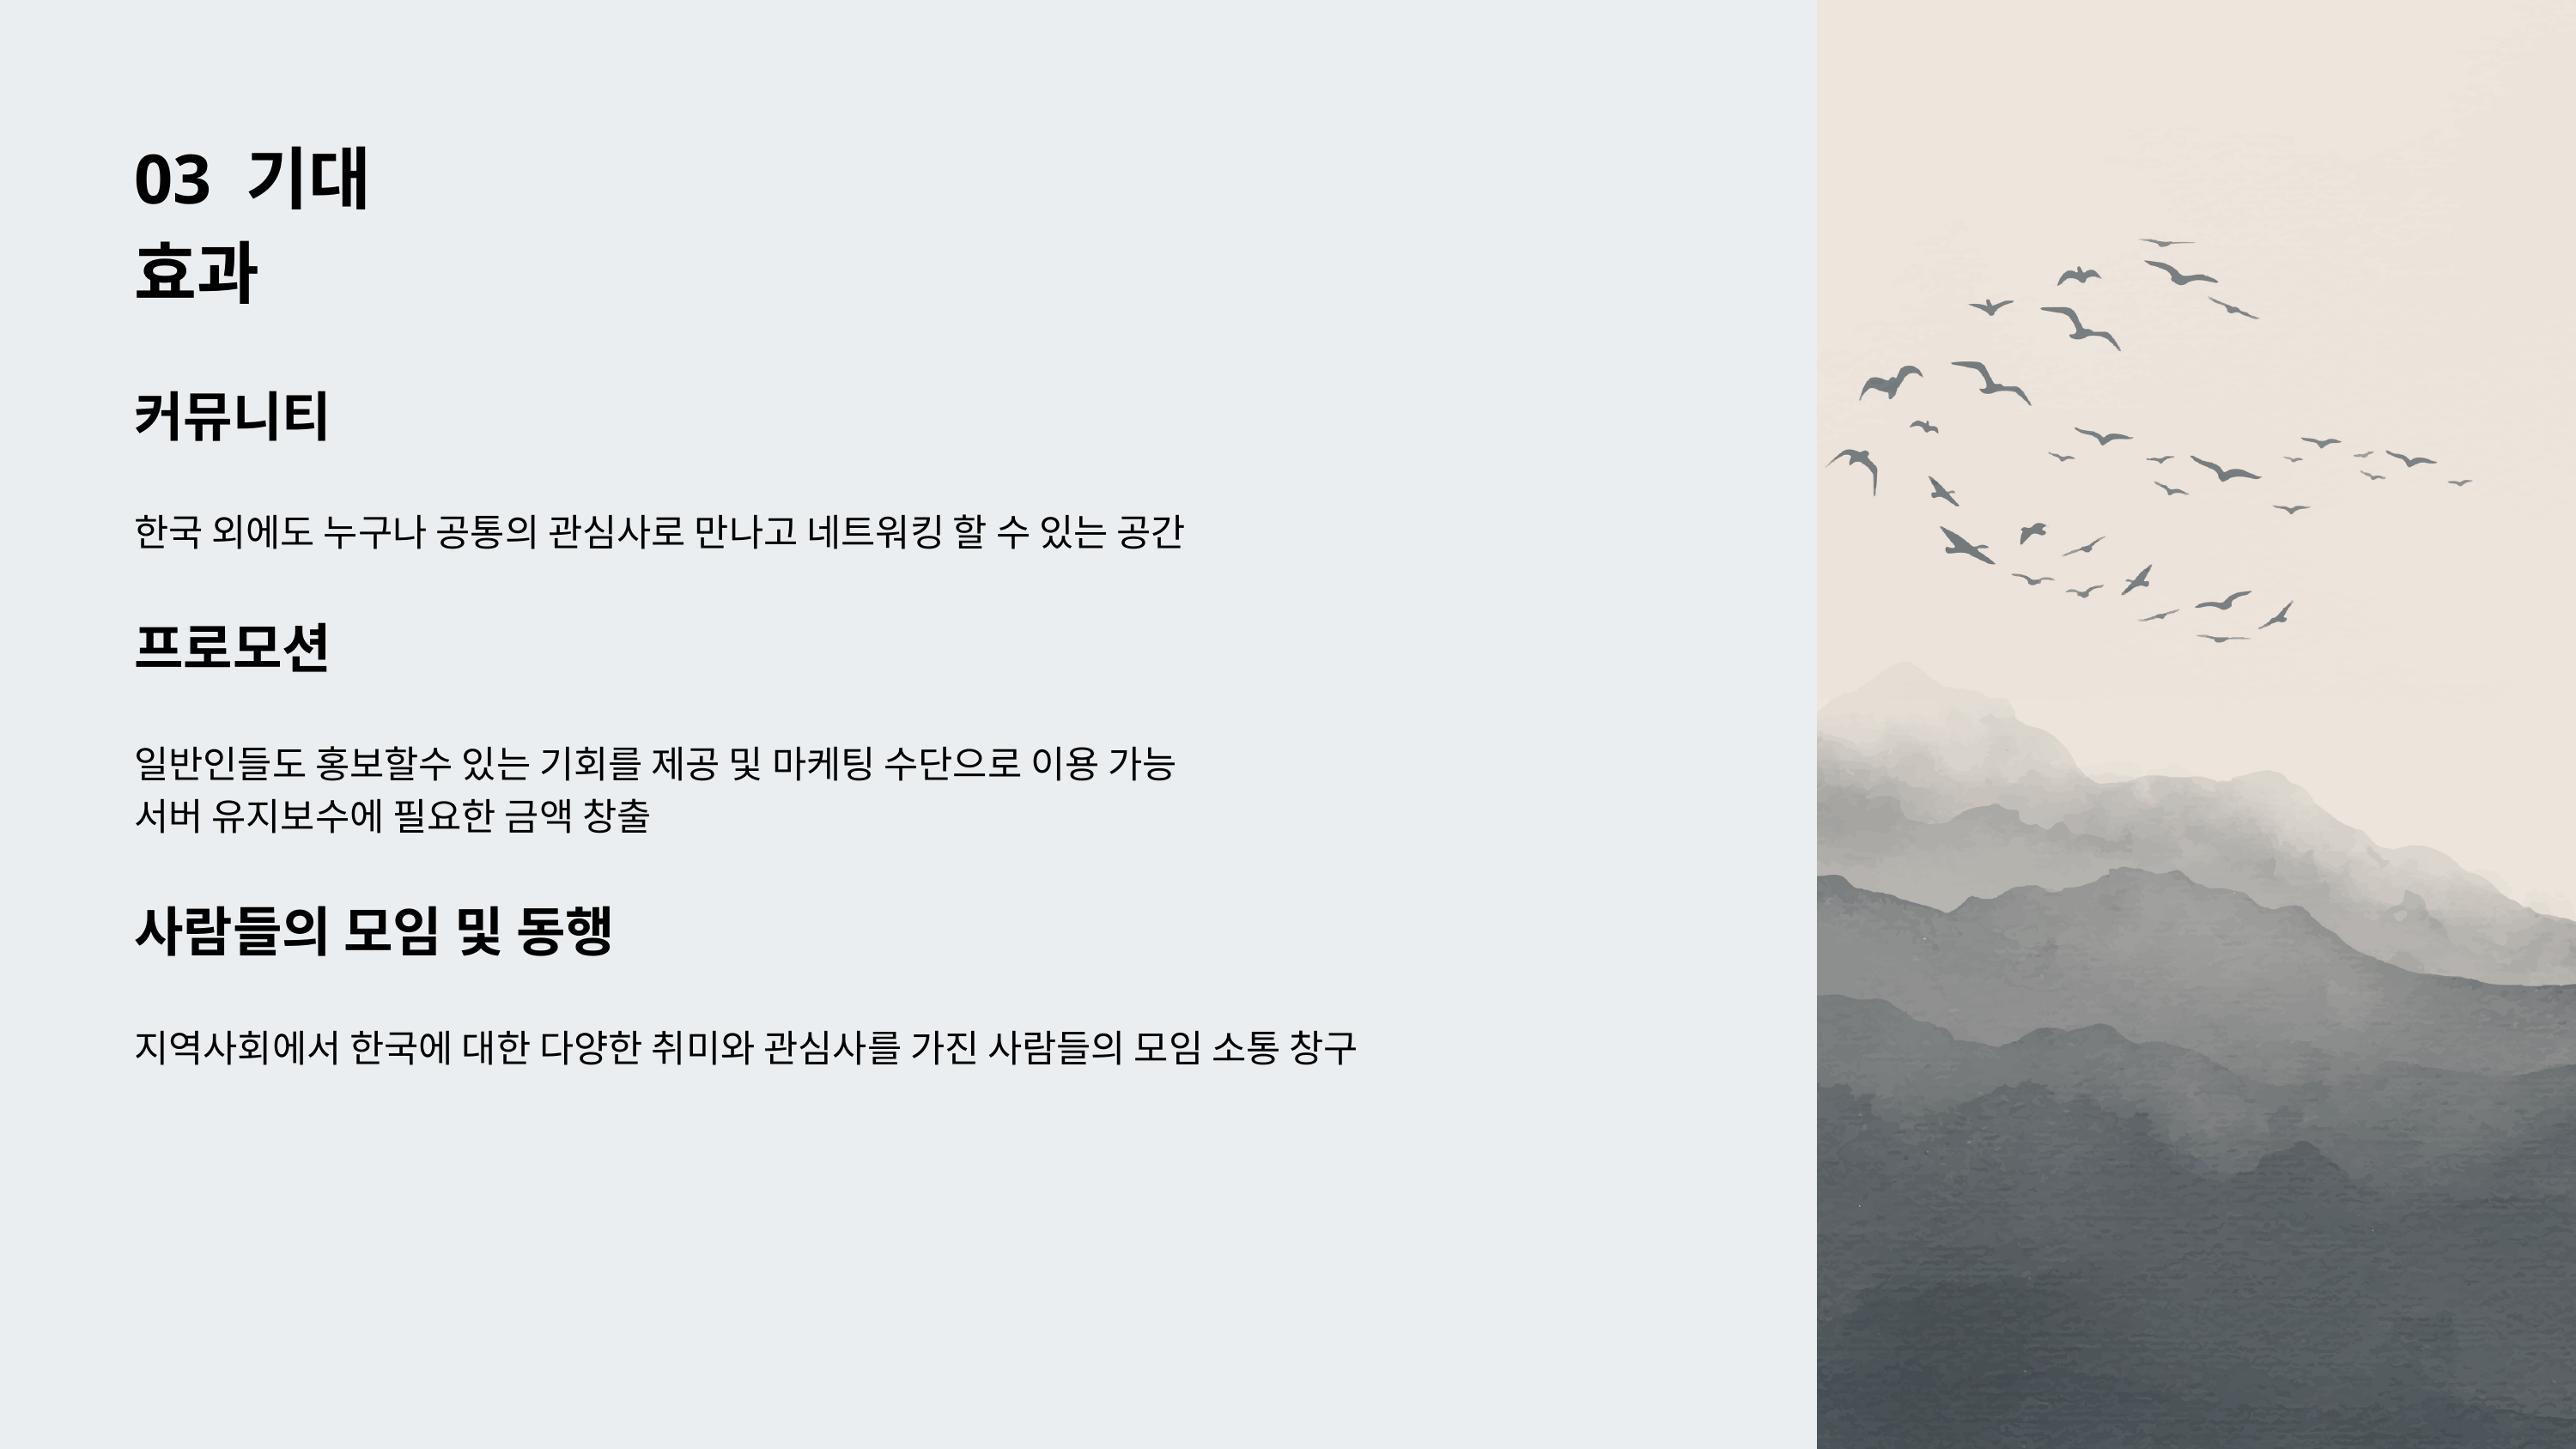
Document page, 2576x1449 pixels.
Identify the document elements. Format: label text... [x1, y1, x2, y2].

text_box 사람들의 모임 및 동행 [134, 887, 617, 963]
text_box 한국 외에도 누구나 공통의 관심사로 만나고 네트워킹 할 수 있는 공간 [134, 501, 1715, 555]
text_box 지역사회에서 한국에 대한 다양한 취미와 관심사를 가진 사람들의 모임 소통 창구 [134, 1016, 1715, 1070]
text_box 커뮤니티 [134, 372, 332, 523]
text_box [1816, 0, 2576, 1449]
text_box 03 기대 효과 [134, 122, 507, 312]
text_box 프로모션 [134, 603, 332, 755]
text_box 일반인들도 홍보할수 있는 기회를 제공 및 마케팅 수단으로 이용 가능 서버 유지보수에 필요한 금액 창출 [134, 732, 1715, 839]
